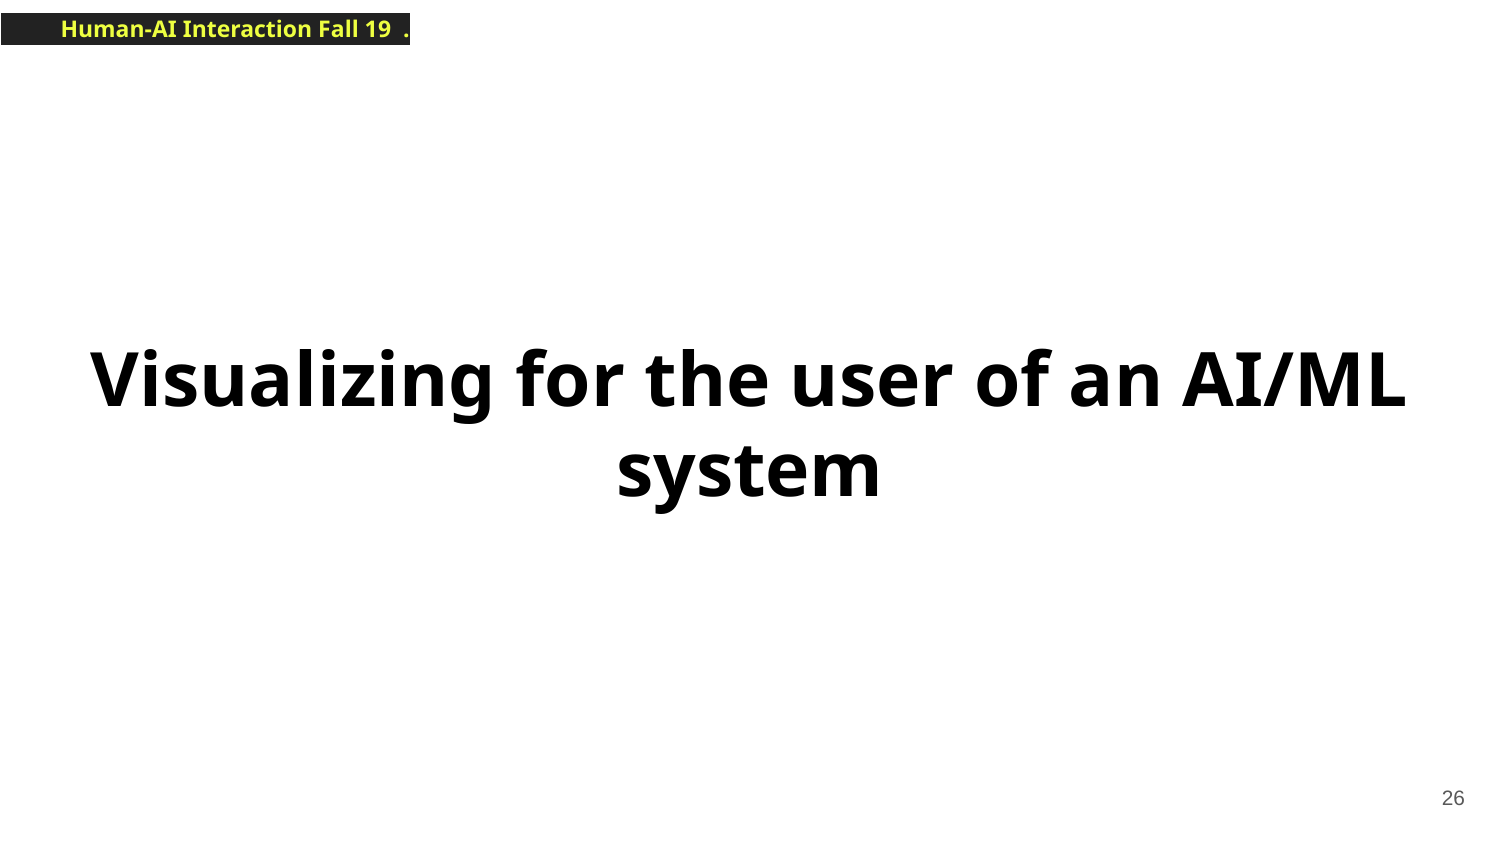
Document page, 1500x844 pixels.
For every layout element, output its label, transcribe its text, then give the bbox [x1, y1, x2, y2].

slide_number ‹#› [1389, 764, 1480, 830]
title Visualizing for the user of an AI/ML system [51, 352, 1449, 491]
